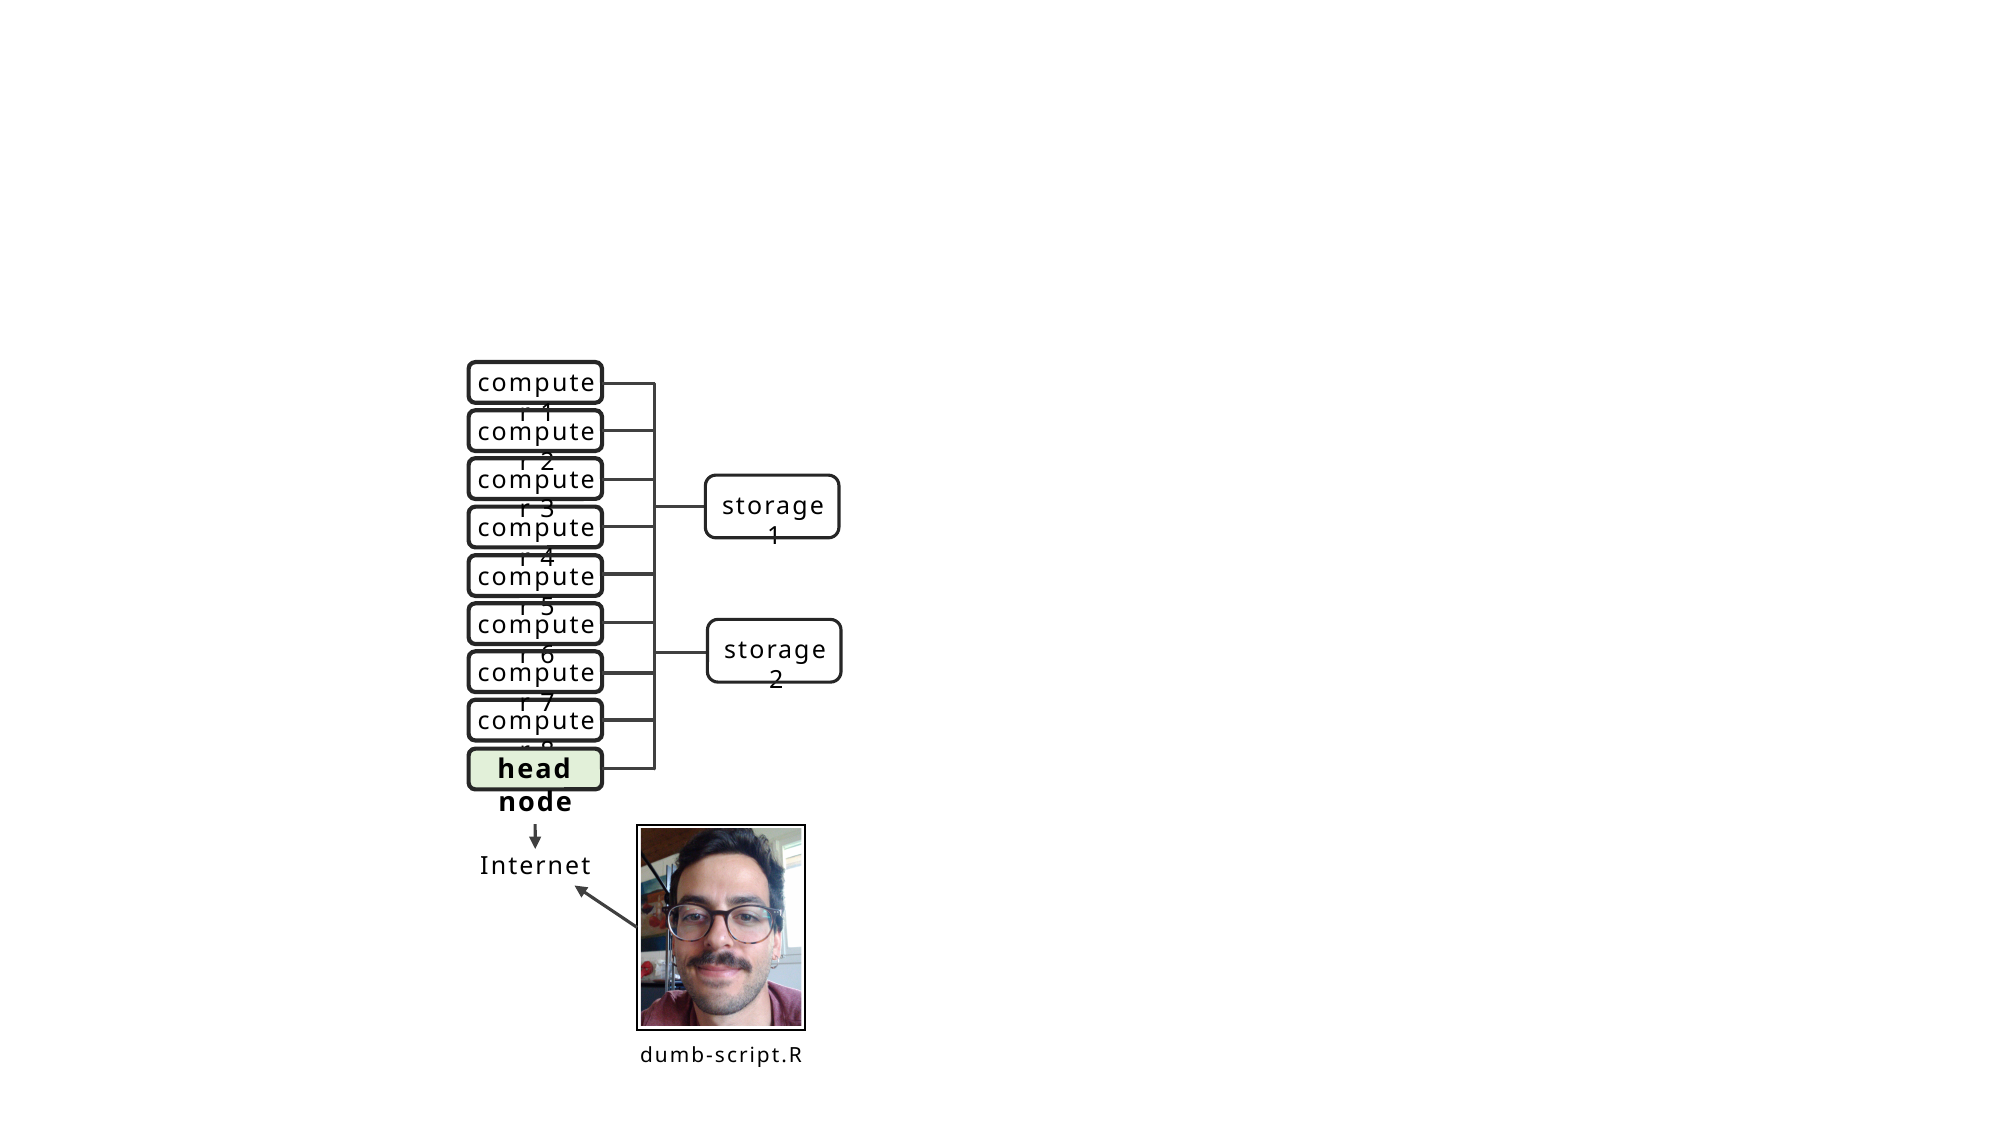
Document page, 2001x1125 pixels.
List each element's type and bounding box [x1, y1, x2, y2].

text_box [457, 359, 854, 888]
text_box [636, 824, 806, 1075]
text_box [574, 885, 637, 928]
